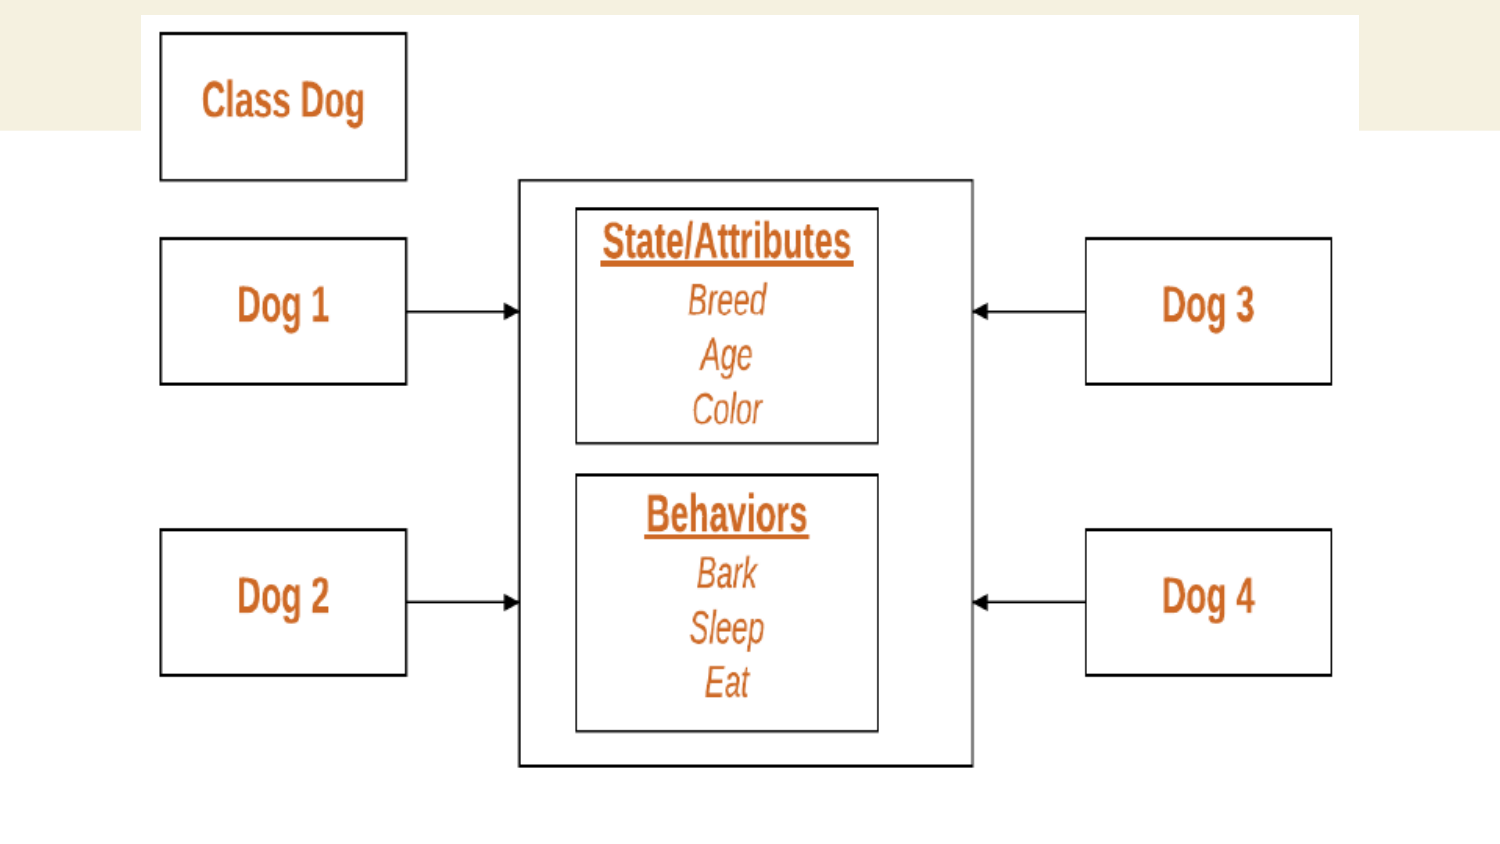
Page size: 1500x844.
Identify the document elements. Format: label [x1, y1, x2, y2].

picture [141, 15, 1359, 829]
